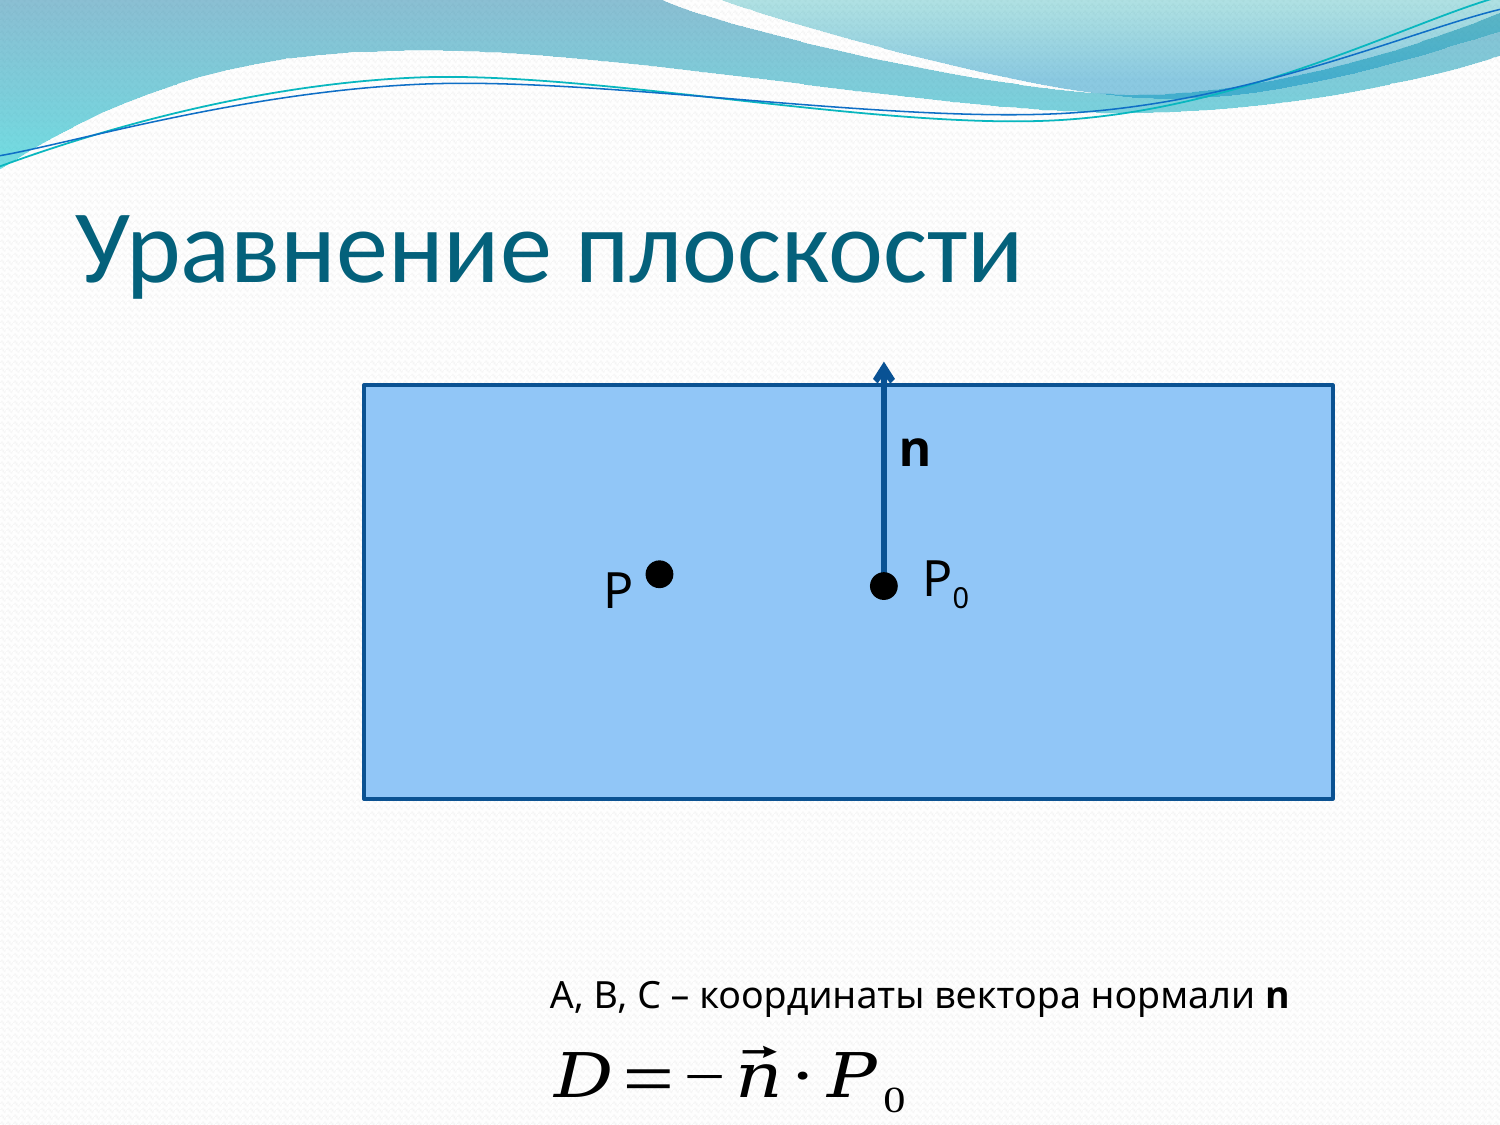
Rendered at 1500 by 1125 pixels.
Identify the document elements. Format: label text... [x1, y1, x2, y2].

text_box A, B, C – координаты вектора нормали n [535, 964, 1305, 1024]
text_box P [588, 550, 660, 626]
text_box [645, 560, 674, 589]
text_box [869, 572, 898, 600]
title Уравнение плоскости [74, 115, 1438, 304]
text_box n [888, 408, 1050, 484]
text_box [362, 383, 1335, 801]
text_box P0 [907, 538, 1073, 622]
